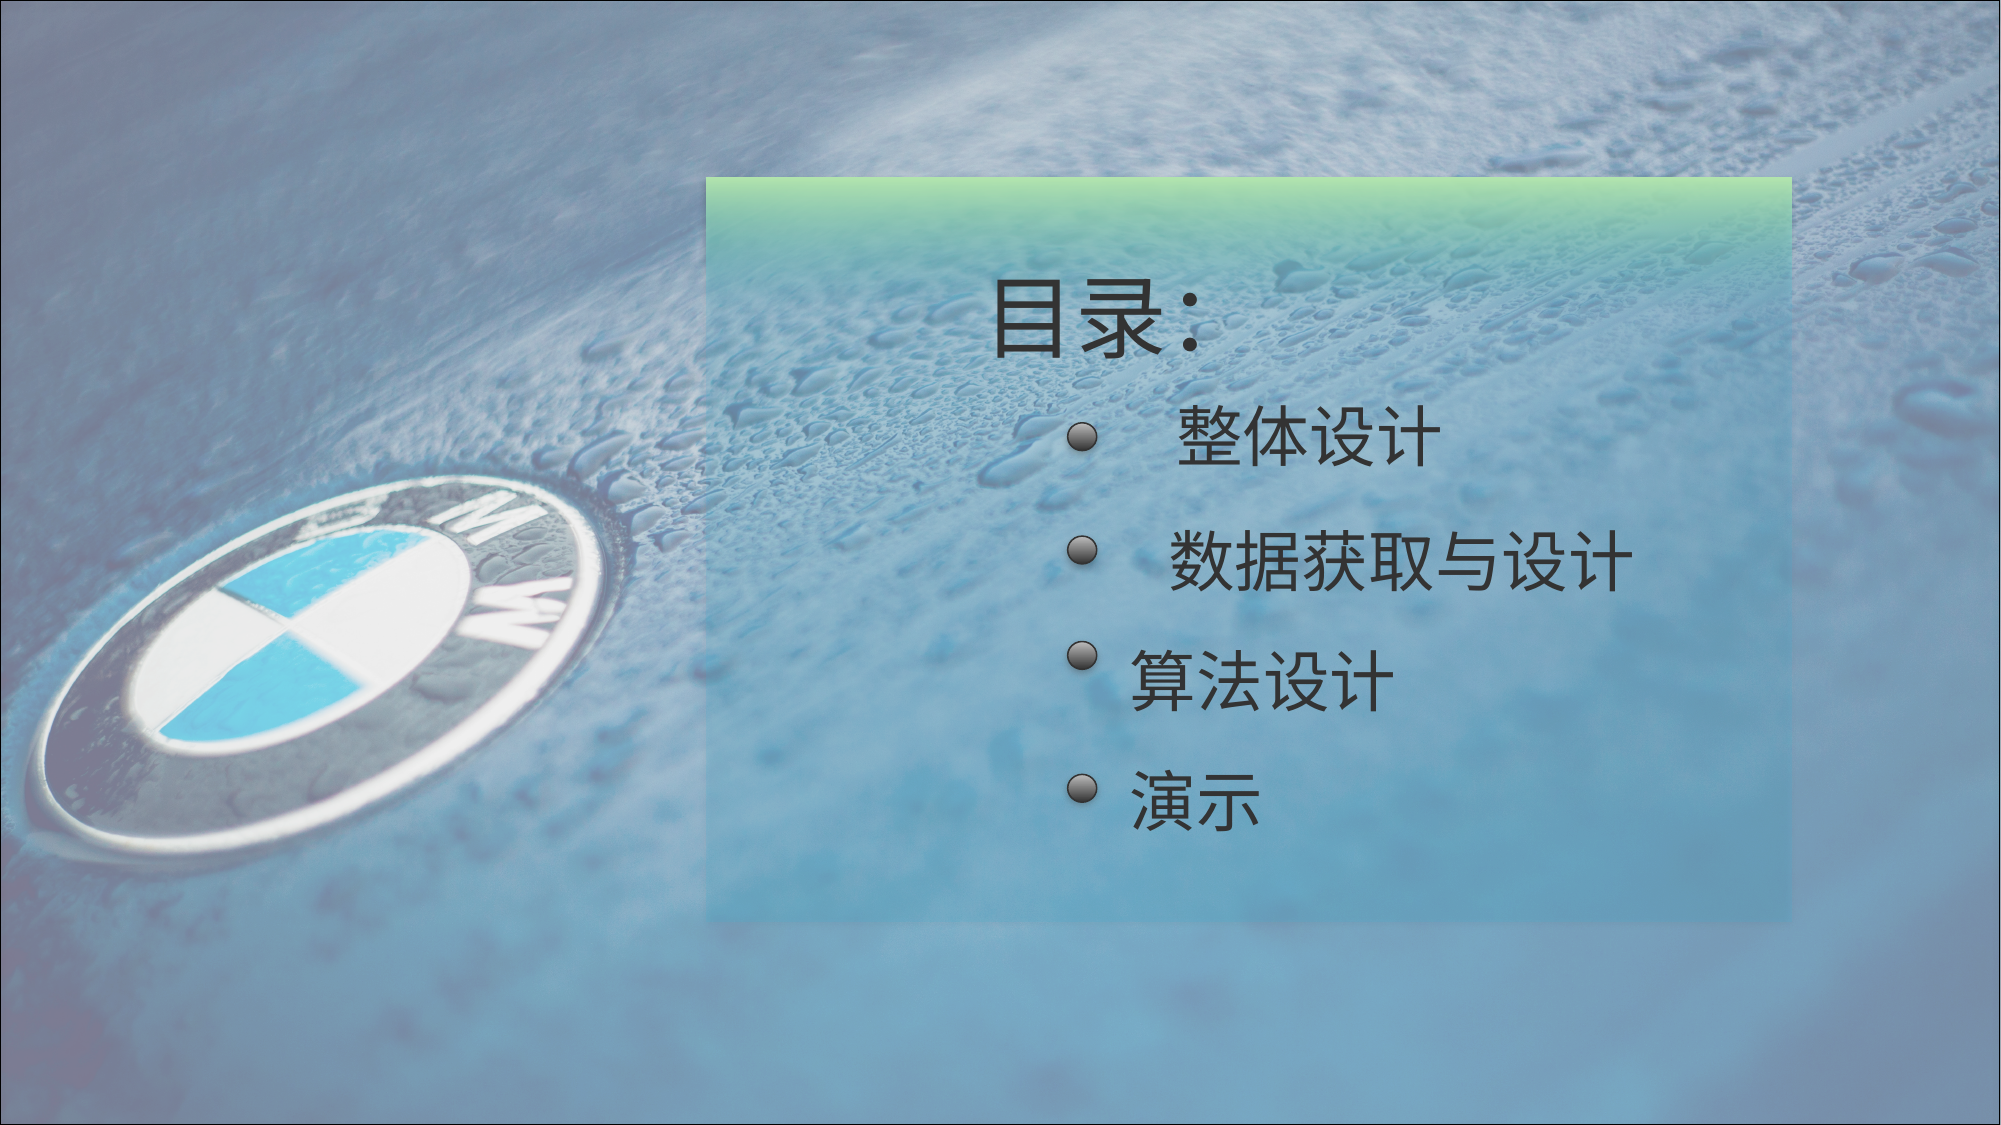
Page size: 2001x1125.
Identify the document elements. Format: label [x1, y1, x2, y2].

text_box [0, 0, 2001, 1125]
